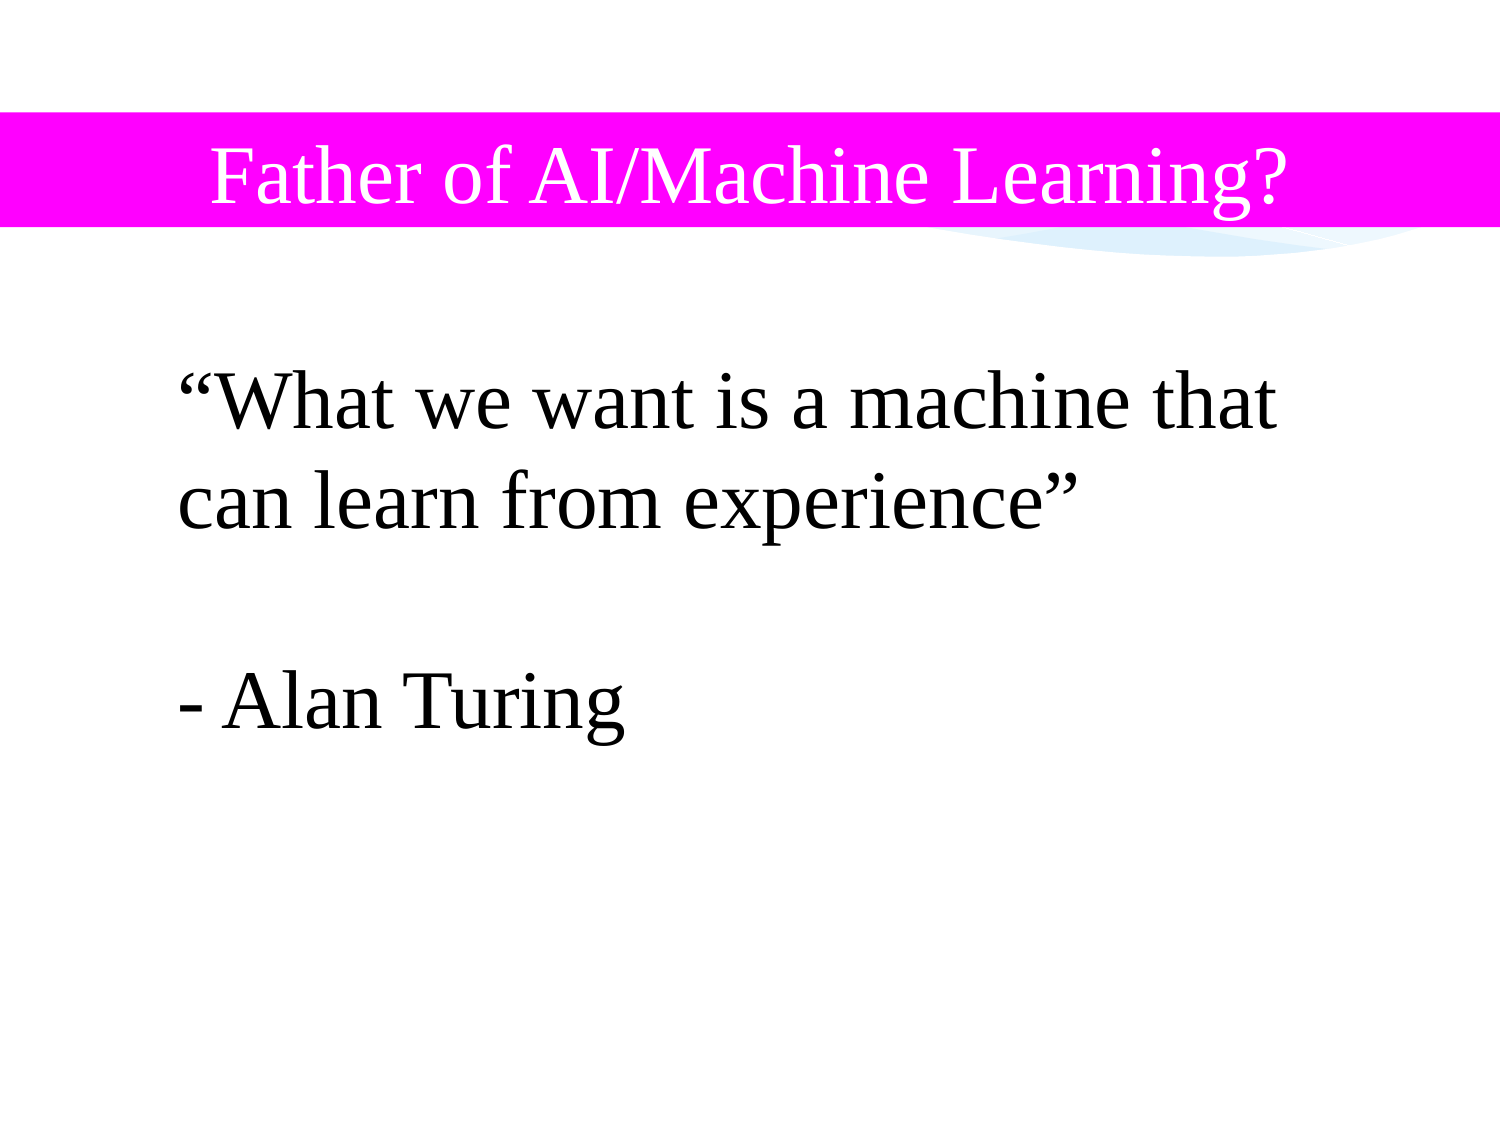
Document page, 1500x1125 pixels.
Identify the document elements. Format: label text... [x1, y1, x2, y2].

text_box Father of AI/Machine Learning? [0, 114, 1500, 228]
text_box “What we want is a machine that can learn from experience” - Alan Turing [162, 337, 1375, 753]
